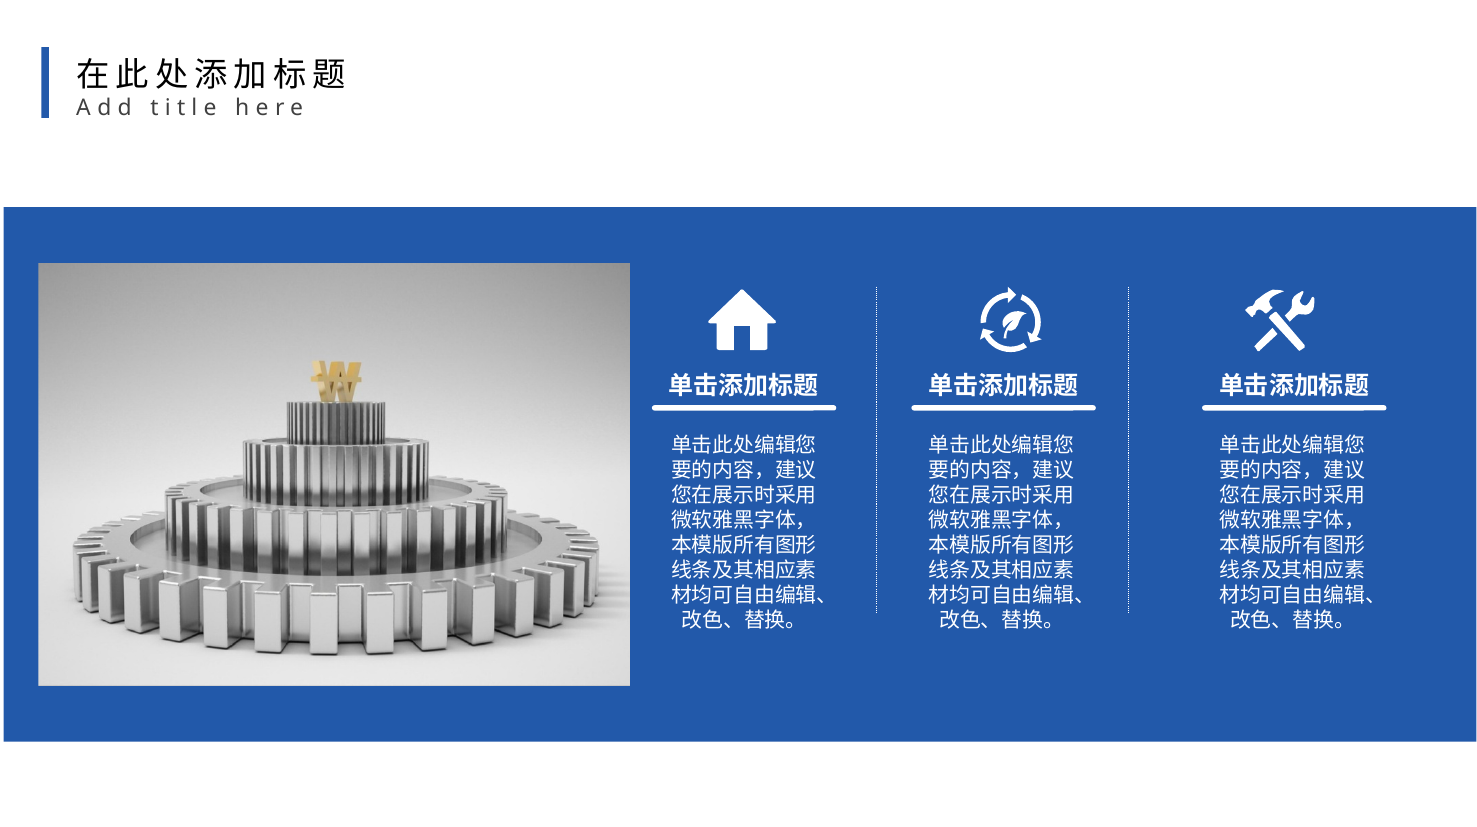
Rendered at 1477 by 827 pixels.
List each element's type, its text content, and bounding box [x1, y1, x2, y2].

picture [38, 263, 631, 686]
text_box [3, 207, 1477, 742]
text_box [651, 405, 837, 411]
text_box [1020, 294, 1042, 343]
text_box 单击添加标题 [1187, 364, 1401, 406]
text_box [1245, 289, 1284, 317]
text_box [979, 328, 1027, 353]
text_box [1202, 405, 1387, 411]
text_box 单击此处编辑您要的内容，建议您在展示时采用微软雅黑字体，本模版所有图形线条及其相应素材均可自由编辑、改色、替换。 [1212, 431, 1373, 632]
text_box 在此处添加标题 Add title here [65, 47, 358, 126]
text_box [1268, 311, 1305, 351]
text_box [980, 286, 1017, 324]
text_box [1254, 327, 1278, 352]
text_box [39, 45, 51, 120]
text_box 单击此处编辑您要的内容，建议您在展示时采用微软雅黑字体，本模版所有图形线条及其相应素材均可自由编辑、改色、替换。 [663, 431, 824, 632]
text_box [708, 289, 776, 351]
text_box [1284, 291, 1315, 322]
text_box 单击添加标题 [896, 364, 1110, 406]
text_box 单击此处编辑您要的内容，建议您在展示时采用微软雅黑字体，本模版所有图形线条及其相应素材均可自由编辑、改色、替换。 [921, 431, 1082, 632]
text_box [911, 405, 1096, 411]
text_box [1002, 311, 1027, 339]
text_box 单击添加标题 [637, 364, 851, 406]
